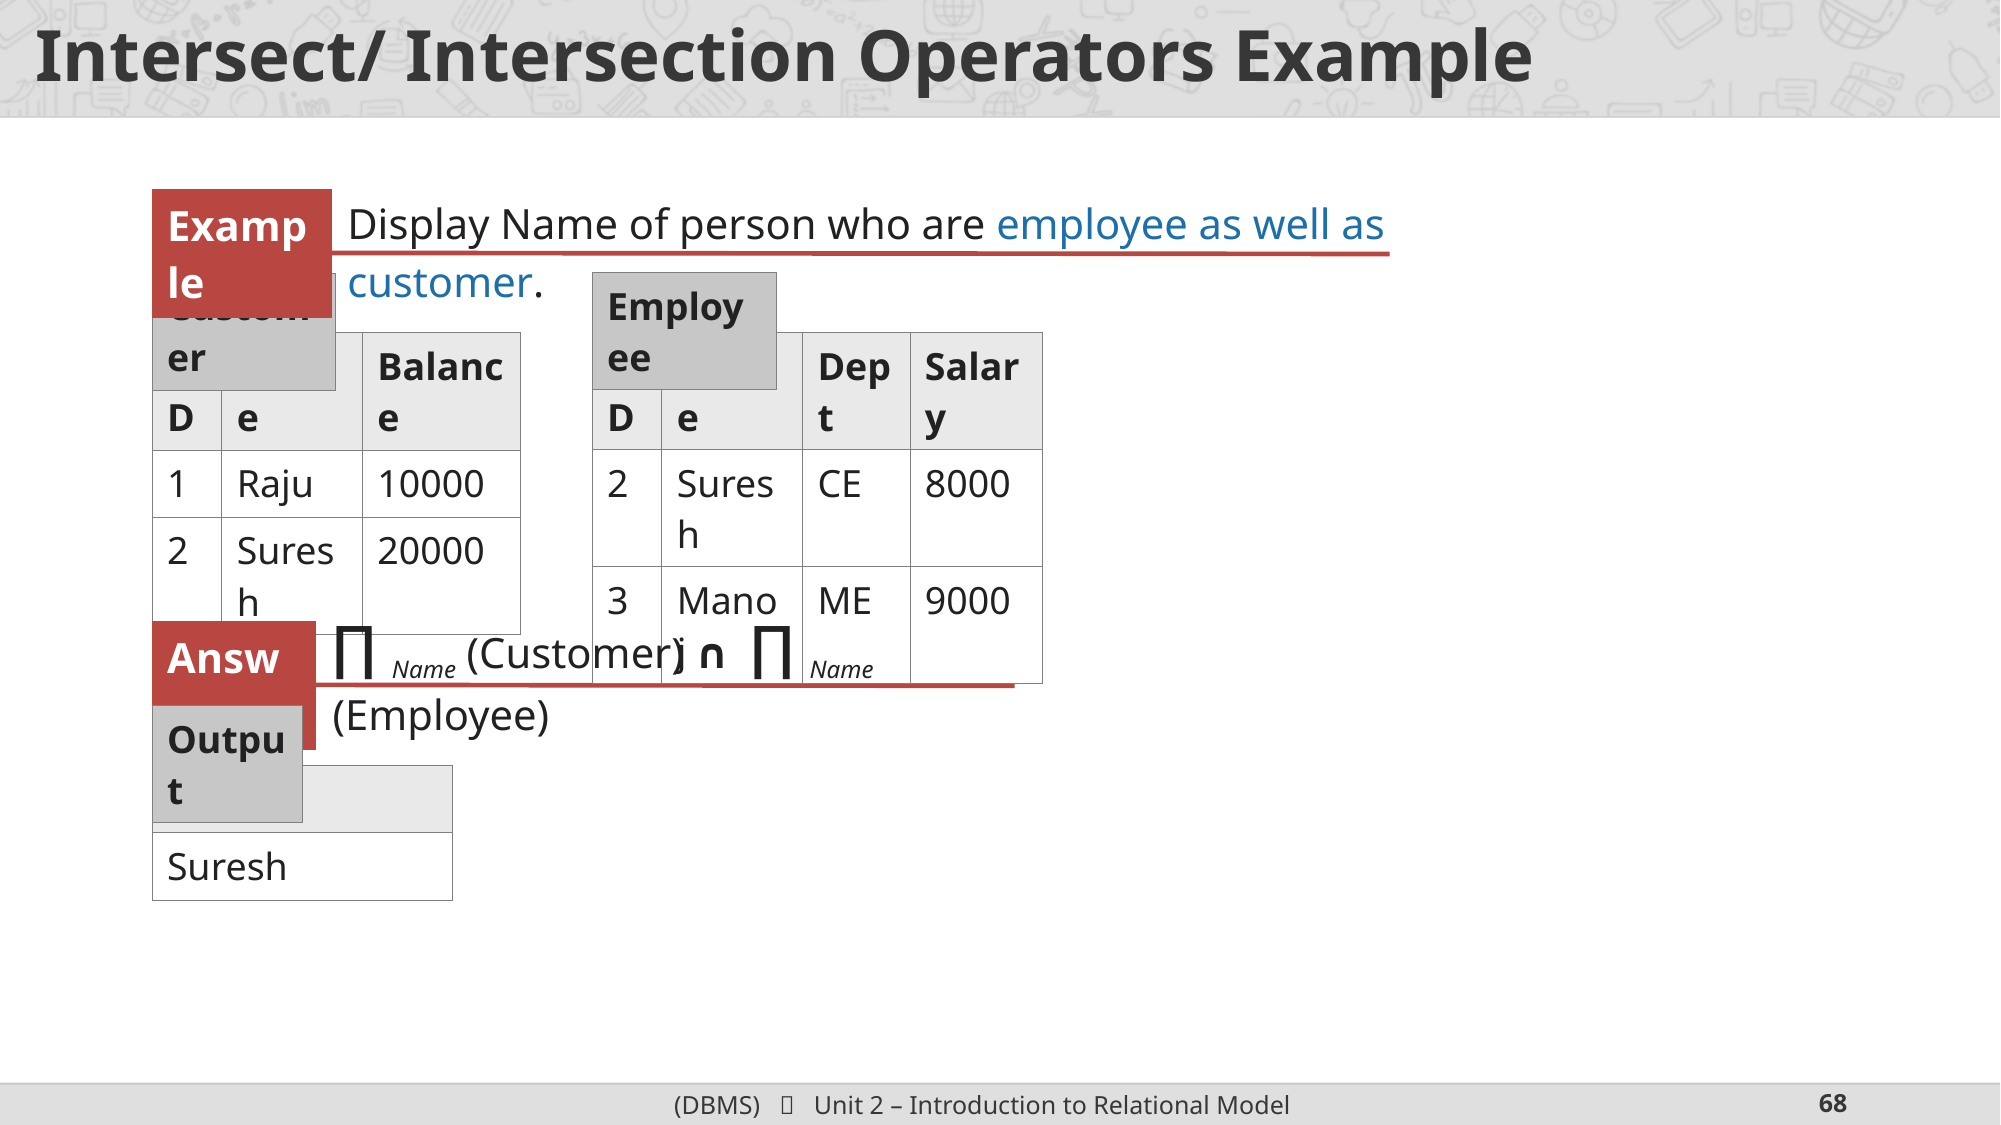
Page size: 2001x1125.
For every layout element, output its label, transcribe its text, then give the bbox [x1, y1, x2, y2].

table_header Answer [152, 621, 316, 684]
table_header Dept [803, 333, 910, 449]
table_header Balance [363, 333, 520, 450]
table_cell Suresh [662, 450, 802, 566]
table_header Answer [152, 686, 316, 750]
table_cell 10000 [363, 451, 520, 517]
table_header Customer [153, 317, 335, 390]
table_cell Suresh [153, 833, 452, 900]
table_header Salary [911, 333, 1042, 449]
table_cell 8000 [911, 450, 1042, 566]
table_header Output [153, 706, 302, 822]
table_cell CE [803, 450, 910, 566]
table_cell Suresh [222, 518, 362, 634]
title Intersect/ Intersection Operators Example [0, 0, 2000, 117]
table_cell ME [803, 567, 910, 598]
table_cell 3 [593, 567, 661, 598]
table_cell Manoj [662, 567, 802, 598]
table_header Example [152, 254, 332, 318]
table_cell Raju [222, 451, 362, 517]
table_header Display Name of person who are employee as well as customer. [332, 188, 1420, 317]
table_cell 2 [153, 518, 221, 621]
table_cell 2 [593, 450, 661, 566]
table_header ∏ Name (Customer) ∩ ∏ Name (Employee) [318, 598, 1047, 750]
table_header Employee [593, 273, 776, 389]
table_header Name [153, 766, 452, 832]
table_header ID [593, 390, 661, 449]
table_header ID [153, 391, 221, 450]
table_header Name [222, 333, 362, 450]
table_header Name [662, 333, 802, 449]
table_header Example [152, 189, 332, 252]
table_cell 1 [153, 451, 221, 517]
table_cell 20000 [363, 518, 520, 598]
table_cell 9000 [911, 567, 1042, 598]
